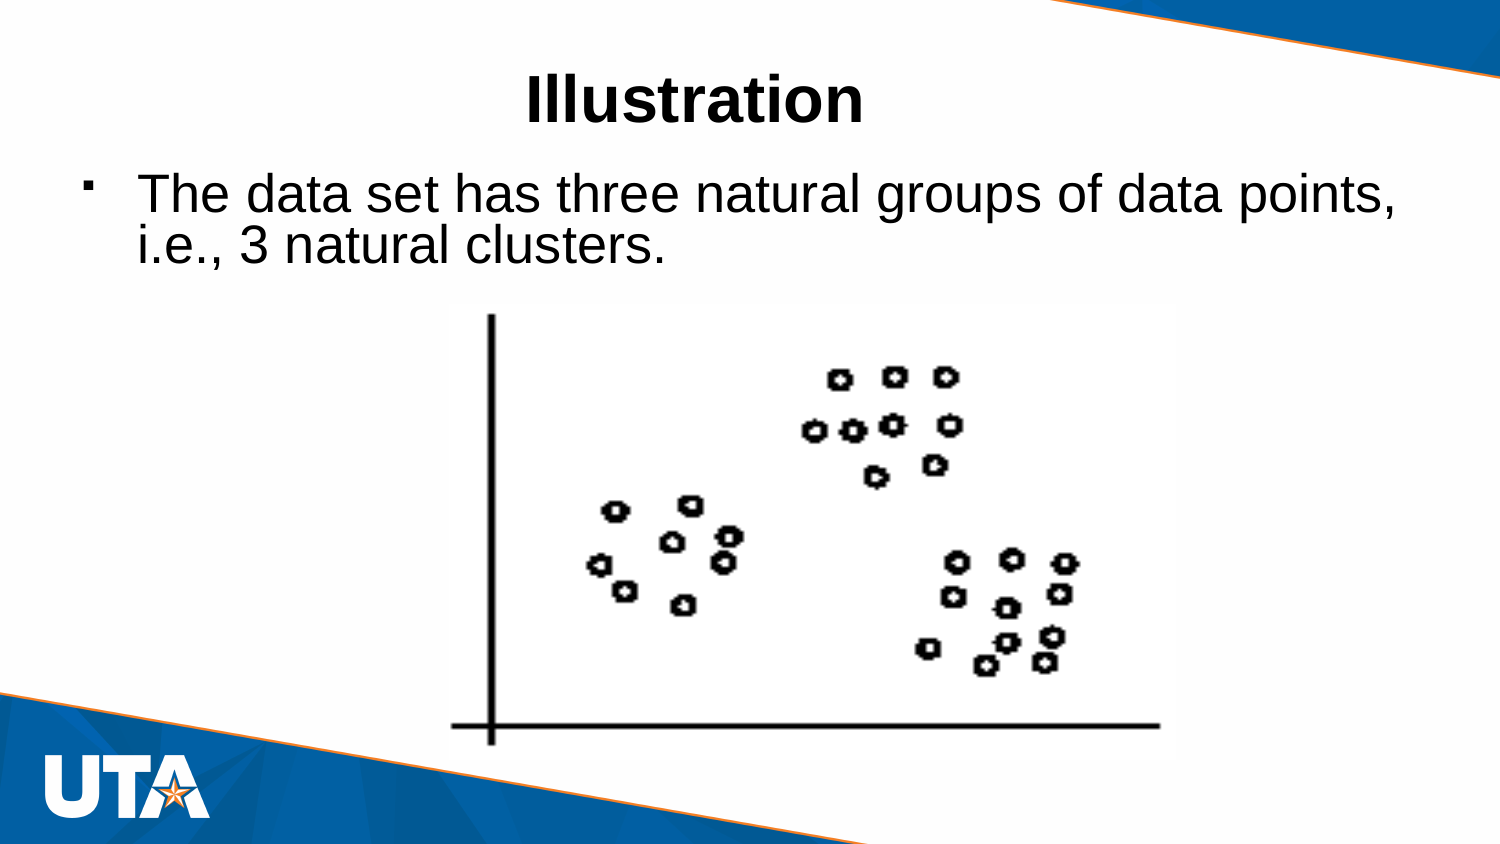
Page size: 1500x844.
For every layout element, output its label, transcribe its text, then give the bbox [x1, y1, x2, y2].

title Illustration [73, 46, 1427, 147]
text_box The data set has three natural groups of data points, i.e., 3 natural clusters. [66, 162, 1427, 721]
picture [0, 0, 1500, 844]
